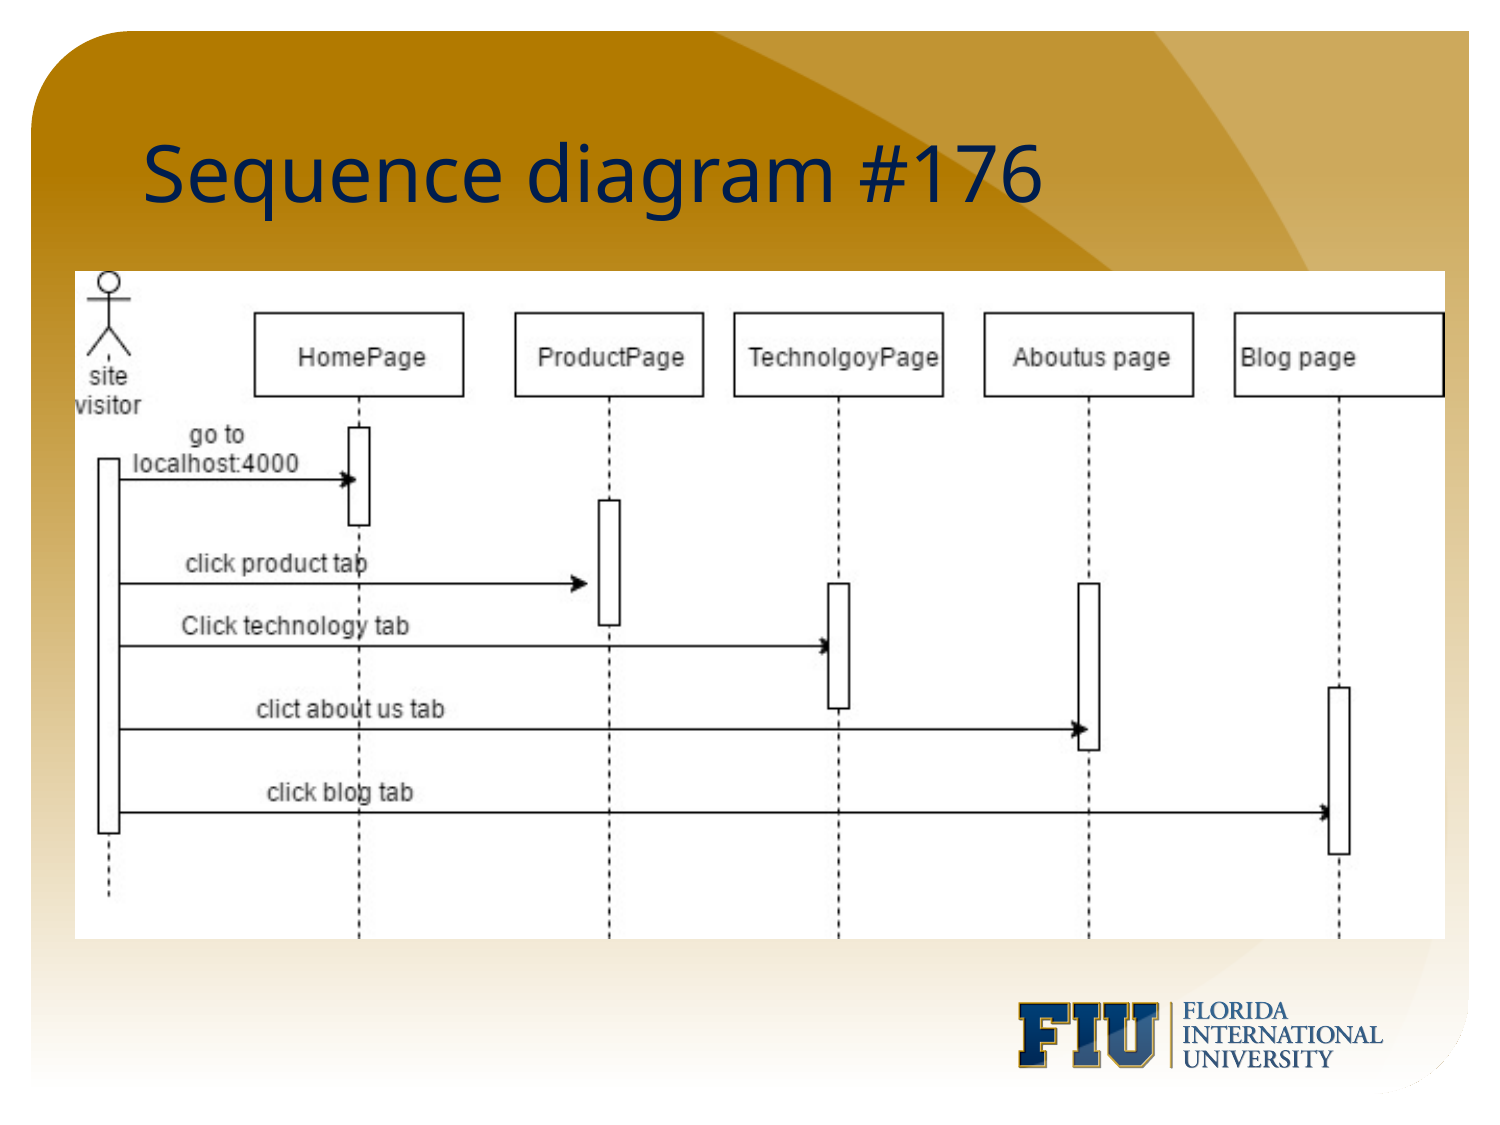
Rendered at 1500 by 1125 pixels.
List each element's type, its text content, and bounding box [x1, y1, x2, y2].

title Sequence diagram #176 [127, 62, 1372, 234]
picture [24, 30, 1473, 1094]
